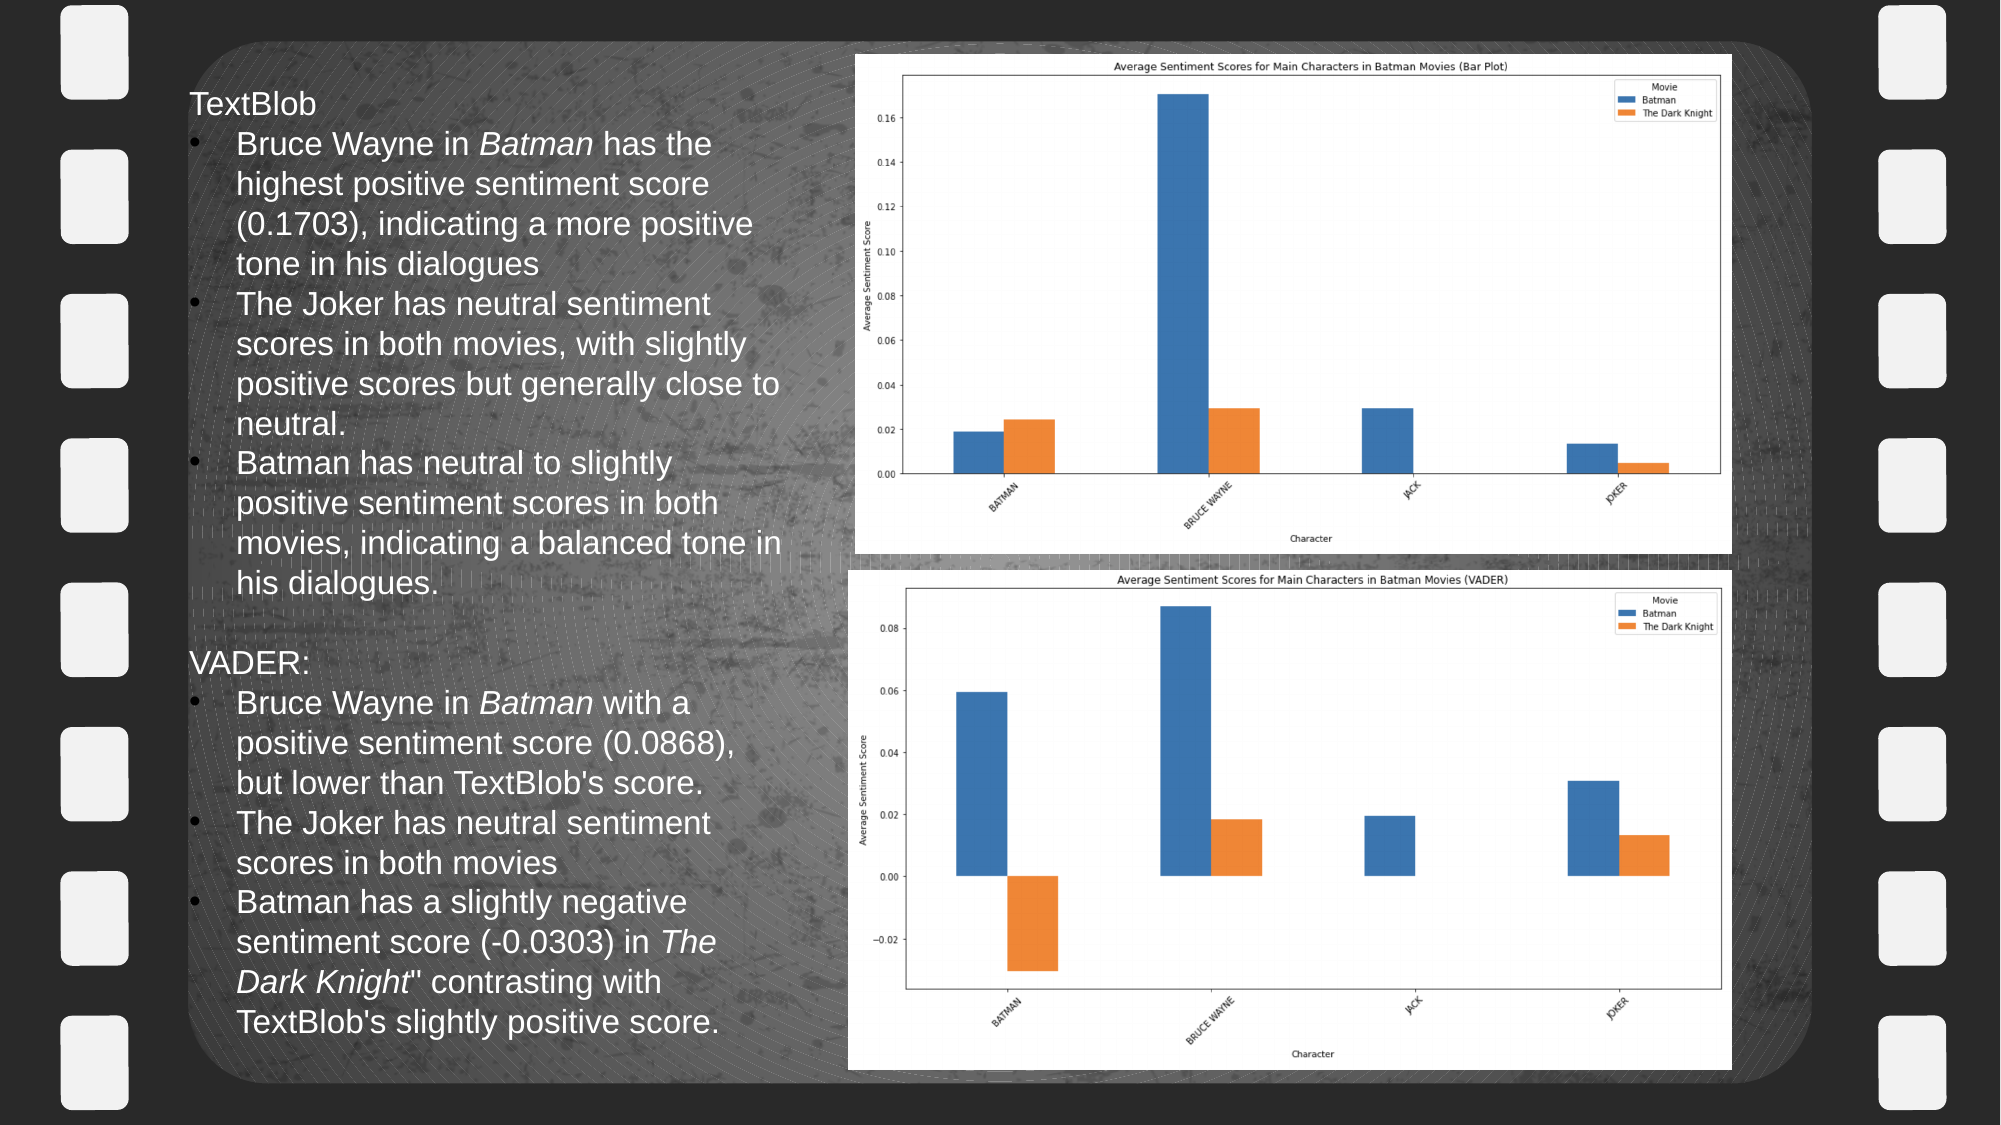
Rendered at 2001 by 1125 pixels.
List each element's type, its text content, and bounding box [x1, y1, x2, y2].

text_box TextBlob Bruce Wayne in Batman has the highest positive sentiment score (0.1703), indicating a more positive tone in his dialogues The Joker has neutral sentiment scores in both movies, with slightly positive scores but generally close to neutral. Batman has neutral to slightly positive sentiment scores in both movies, indicating a balanced tone in his dialogues. VADER: Bruce Wayne in Batman with a positive sentiment score (0.0868), but lower than TextBlob's score. The Joker has neutral sentiment scores in both movies Batman has a slightly negative sentiment score (-0.0303) in The Dark Knight" contrasting with TextBlob's slightly positive score. [174, 74, 804, 1048]
picture [203, 42, 1811, 1083]
